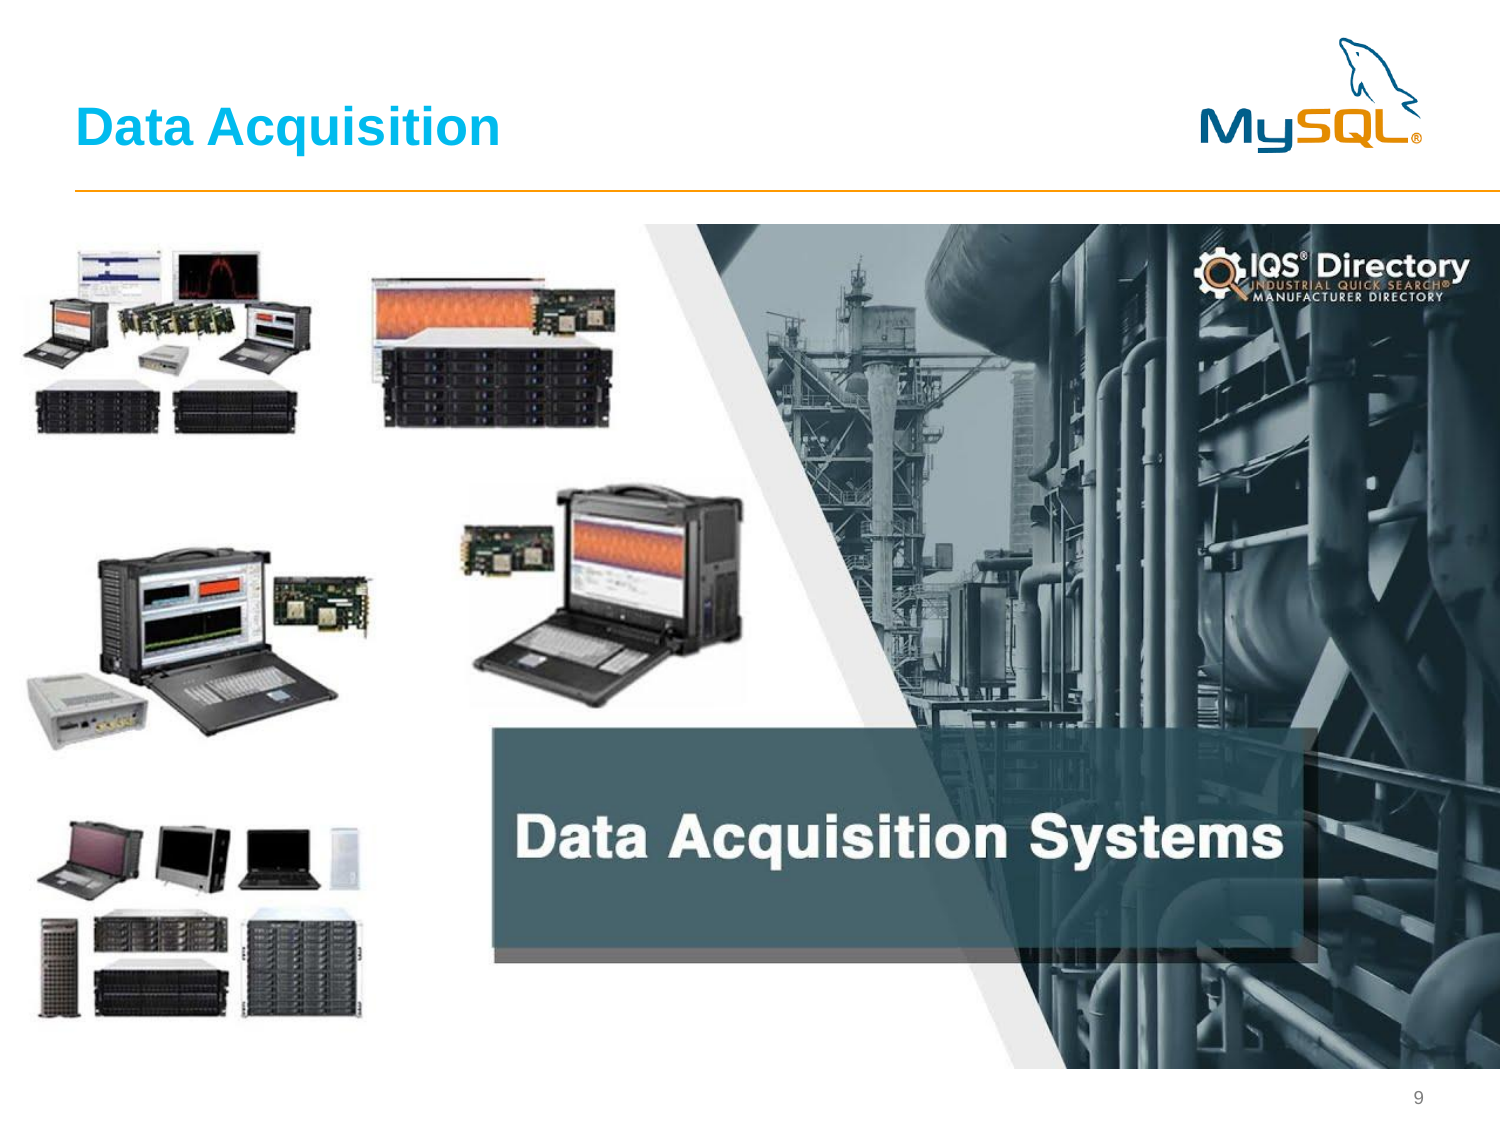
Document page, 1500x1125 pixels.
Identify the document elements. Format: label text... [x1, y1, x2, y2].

picture [1, 224, 1500, 1069]
title Data Acquisition [75, 27, 1422, 157]
